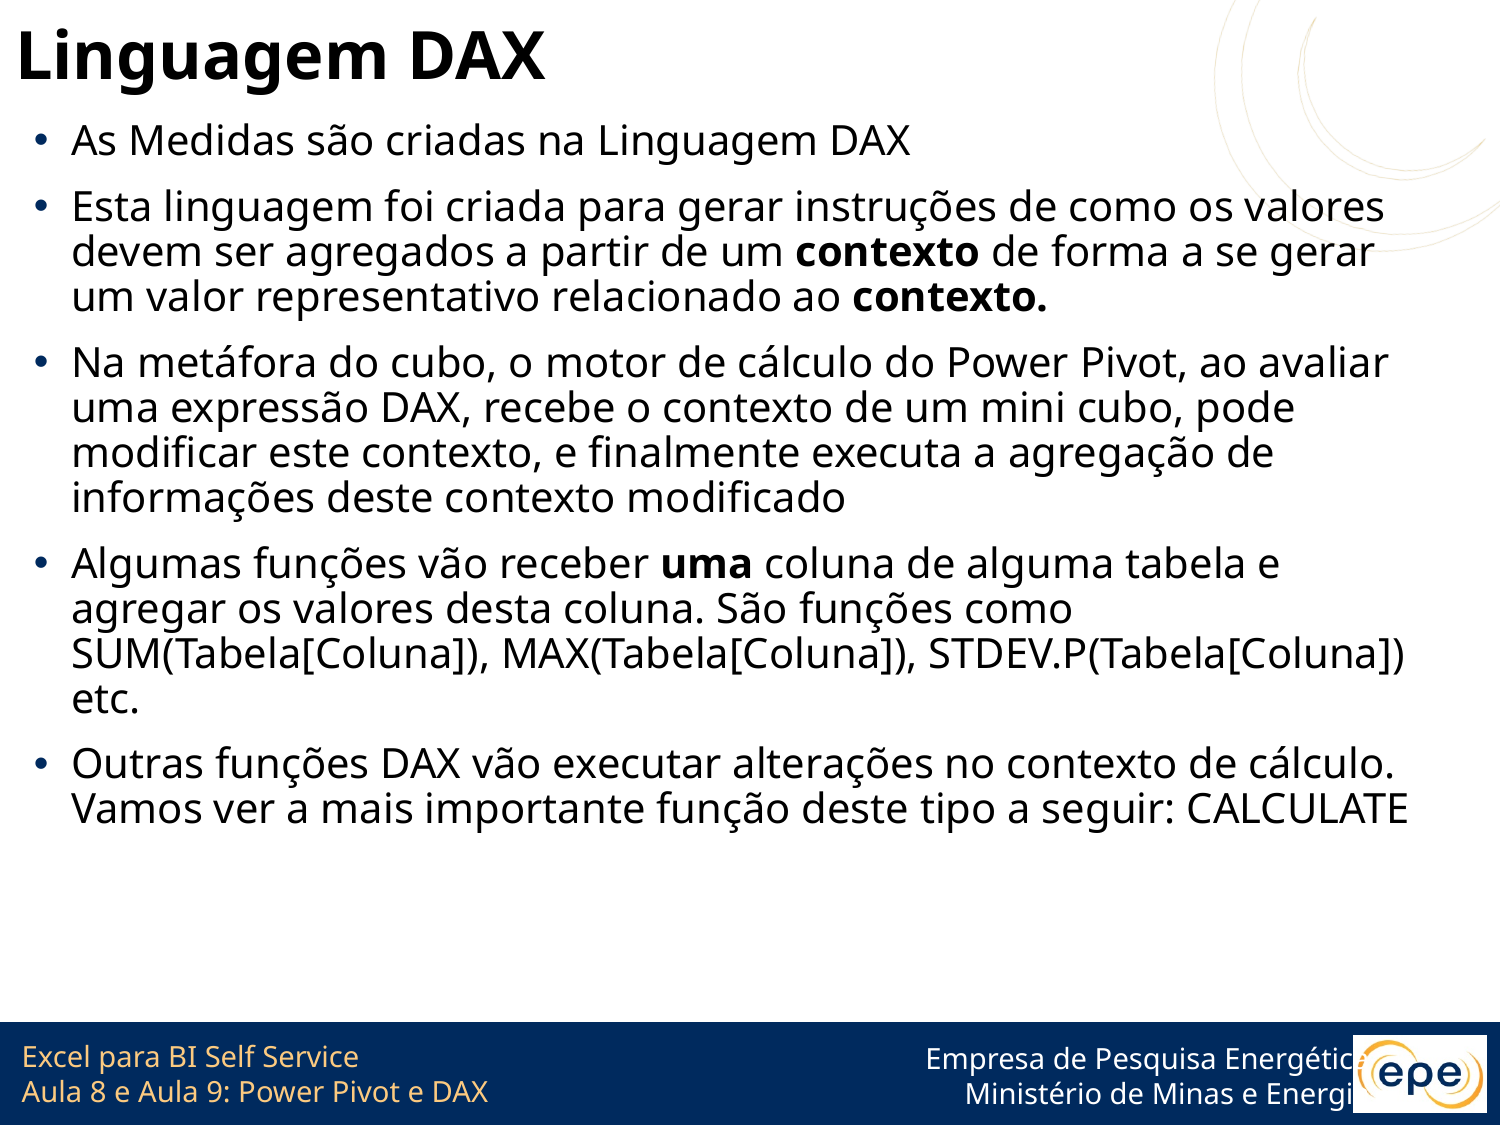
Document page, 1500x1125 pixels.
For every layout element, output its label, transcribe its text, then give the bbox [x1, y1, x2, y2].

title Linguagem DAX [0, 3, 1459, 113]
picture [1353, 1035, 1487, 1113]
list As Medidas são criadas na Linguagem DAX Esta linguagem foi criada para gerar instruções de como os valores devem ser agregados a partir de um contexto de forma a se gerar um valor representativo relacionado ao contexto. Na metáfora do cubo, o motor de cálculo do Power Pivot, ao avaliar uma expressão DAX, recebe o contexto de um mini cubo, pode modificar este contexto, e finalmente executa a agregação de informações deste contexto modificado Algumas funções vão receber uma coluna de alguma tabela e agregar os valores desta coluna. São funções como SUM(Tabela[Coluna]), MAX(Tabela[Coluna]), STDEV.P(Tabela[Coluna]) etc. Outras funções DAX vão executar alterações no contexto de cálculo. Vamos ver a mais importante função deste tipo a seguir: CALCULATE [18, 112, 1459, 948]
